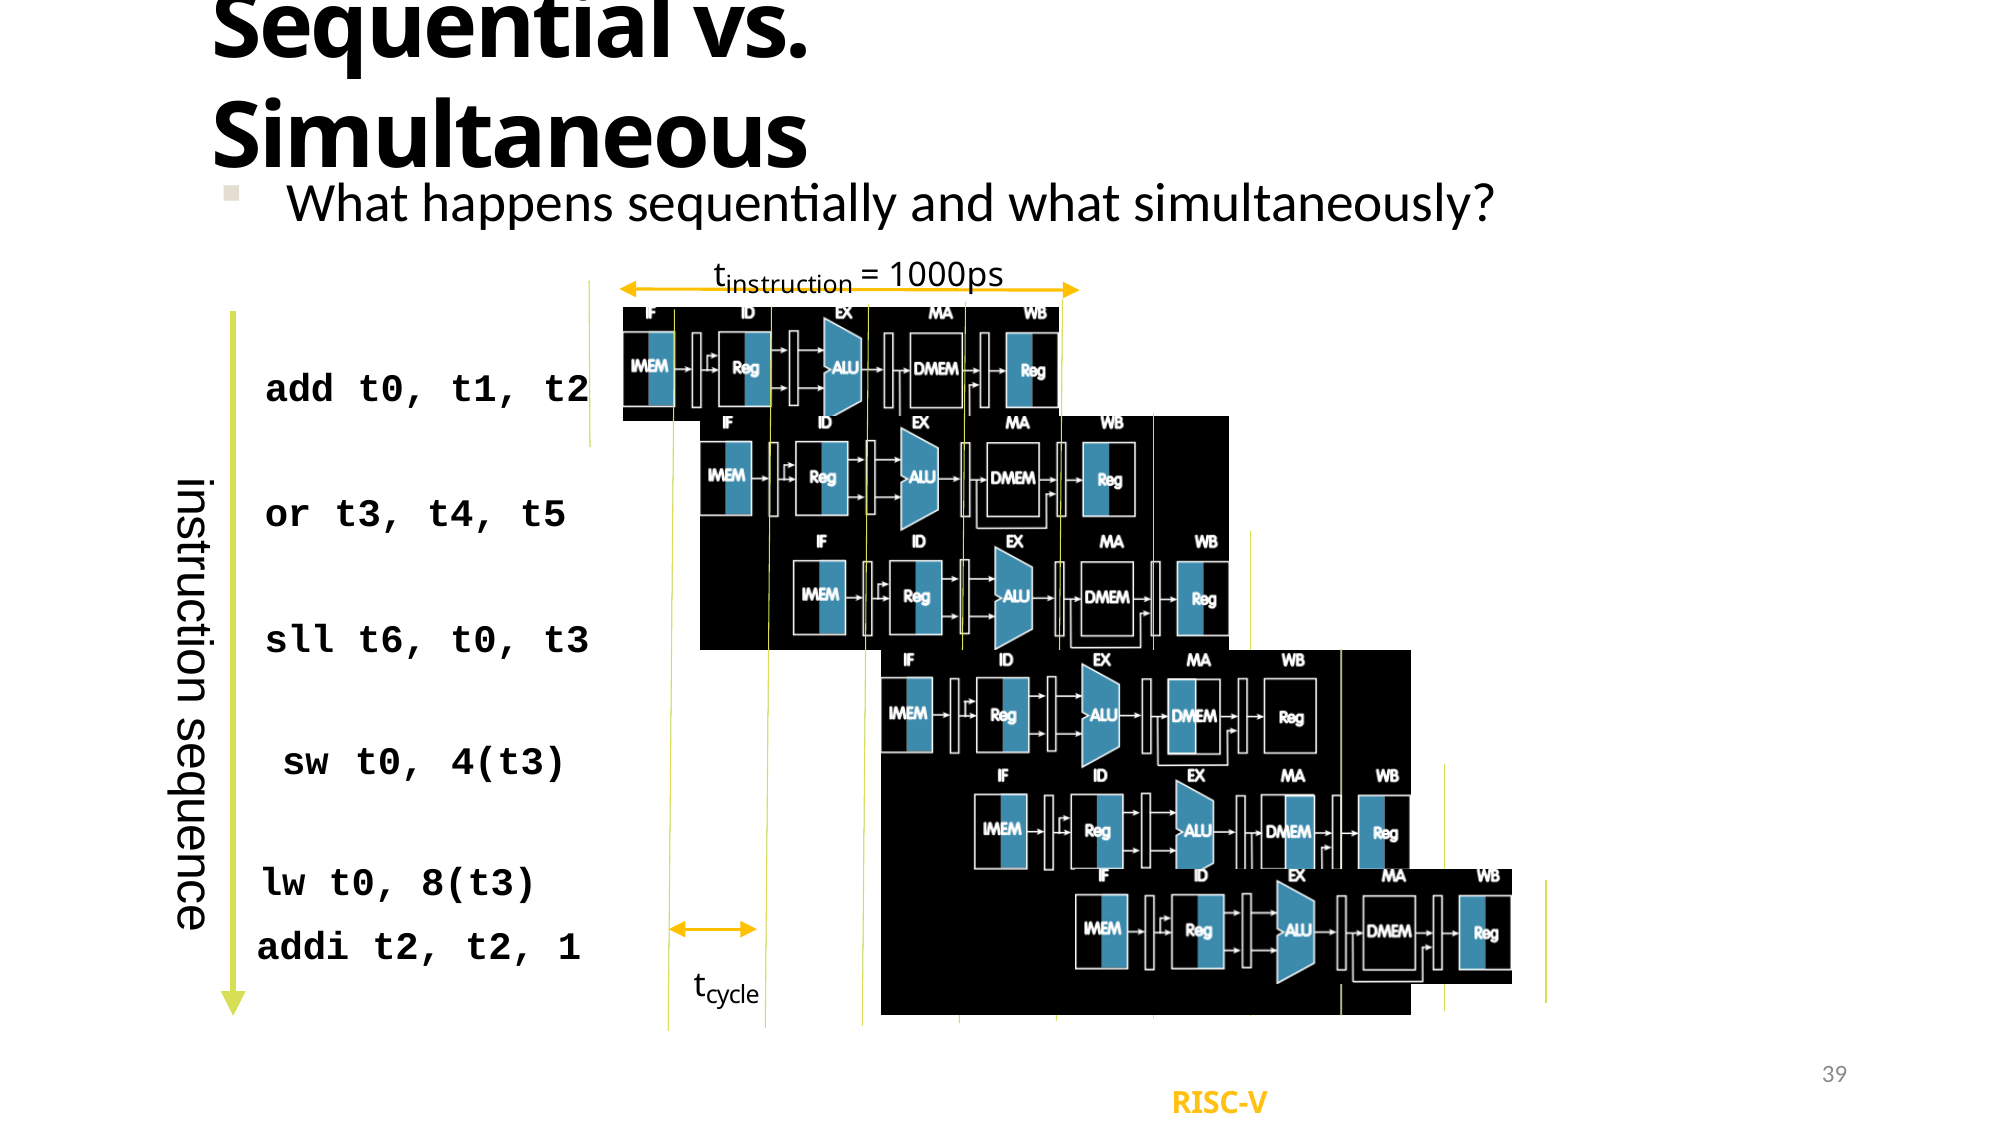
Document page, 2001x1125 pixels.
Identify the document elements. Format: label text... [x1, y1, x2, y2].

picture [1075, 869, 1512, 984]
text_box addi t2, t2, 1 [253, 918, 585, 968]
title Sequential vs. Simultaneous [209, 0, 1233, 159]
text_box instruction sequence [167, 474, 220, 938]
text_box What happens sequentially and what simultaneously? tinstruction = 1000ps add t0, t1, t2 or t3, t4, t5 sll t6, t0, t3 sw t0, 4(t3) lw t0, 8(t3) [200, 159, 1524, 903]
text_box RISC-V (32) [1168, 1081, 1339, 1120]
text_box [220, 310, 246, 1017]
slide_number 39 [1412, 1042, 1863, 1103]
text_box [668, 649, 1411, 1016]
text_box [588, 280, 1445, 1031]
